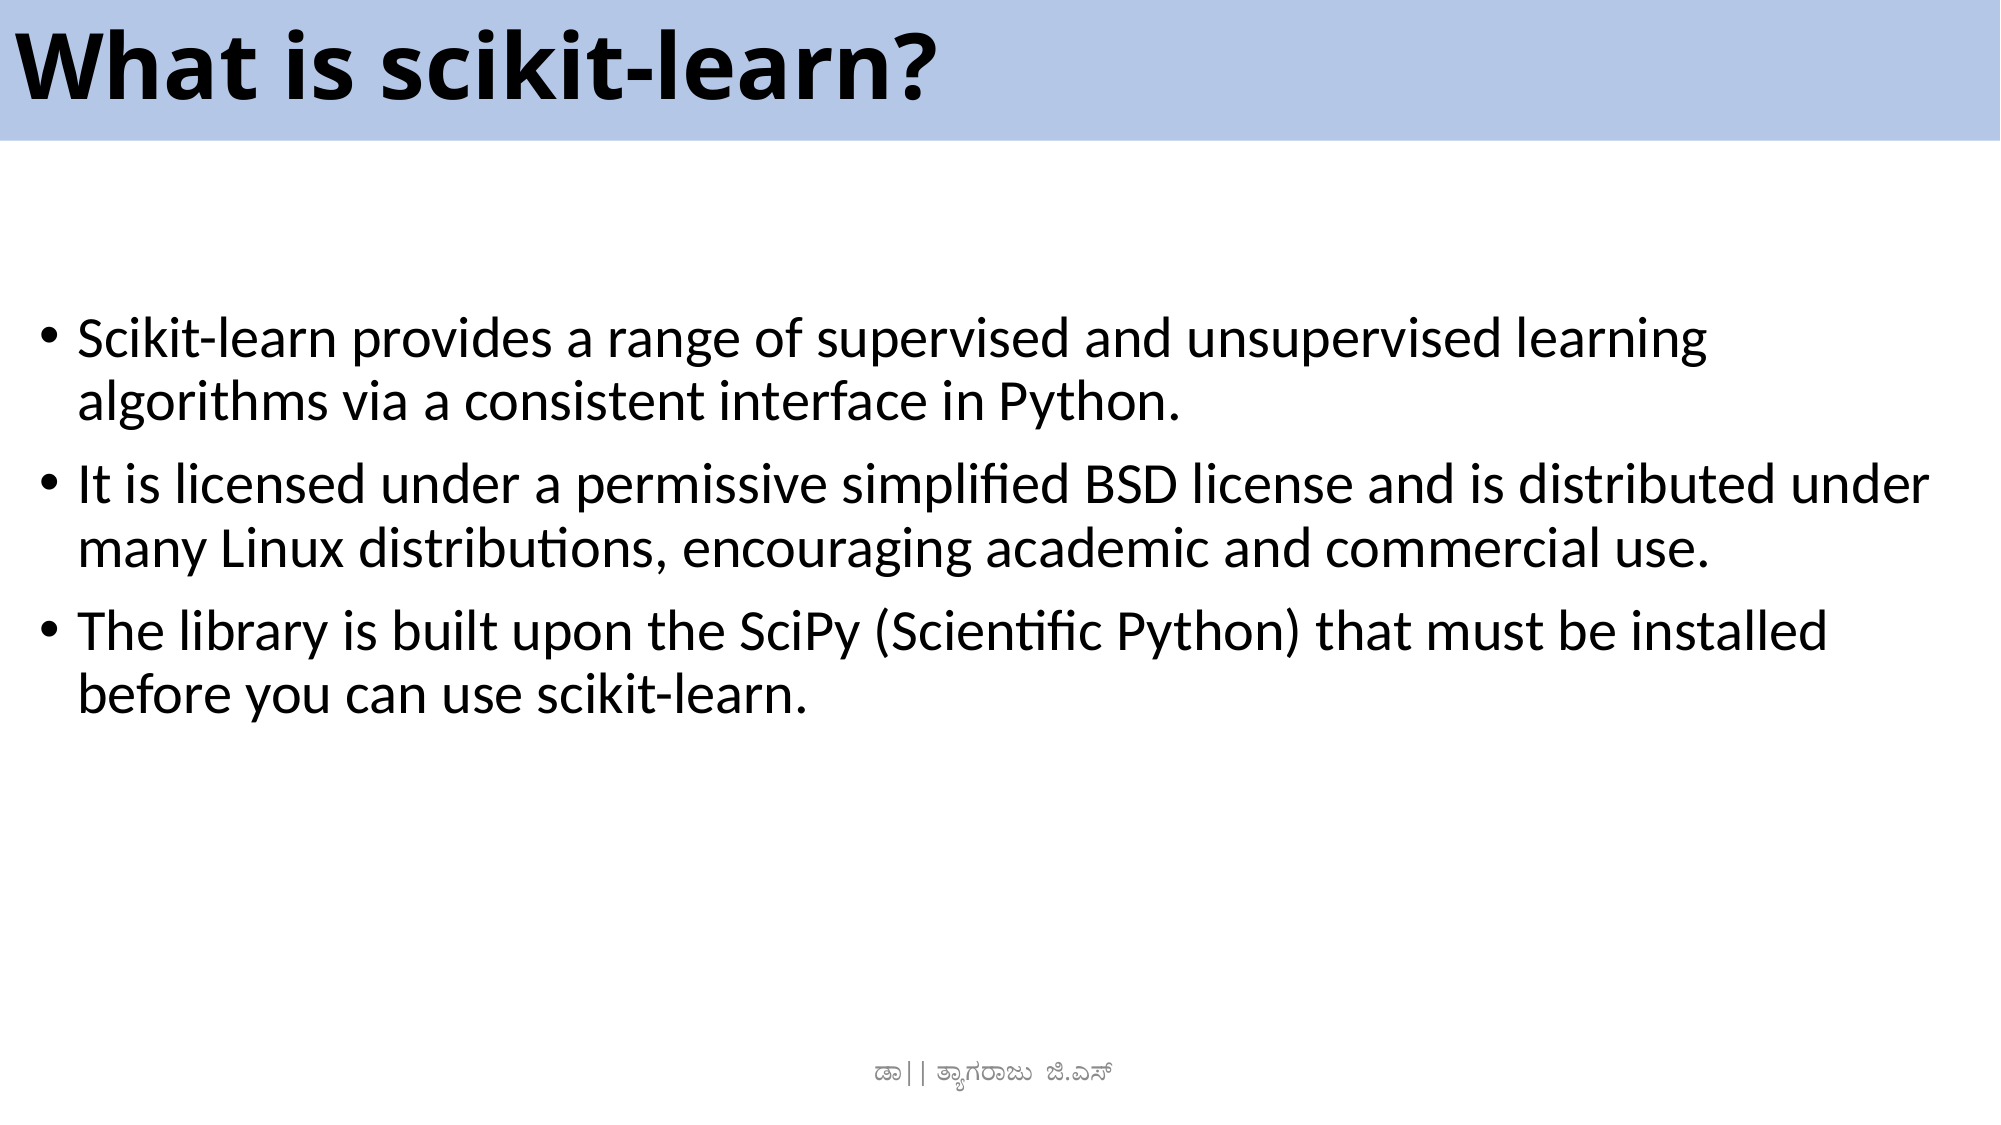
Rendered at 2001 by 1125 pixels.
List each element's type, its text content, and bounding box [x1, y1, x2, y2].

list Scikit-learn provides a range of supervised and unsupervised learning algorithms via a consistent interface in Python. It is licensed under a permissive simplified BSD license and is distributed under many Linux distributions, encouraging academic and commercial use. The library is built upon the SciPy (Scientific Python) that must be installed before you can use scikit-learn. [24, 299, 1961, 824]
footer ಡಾ|| ತ್ಯಾಗರಾಜು ಜಿ.ಎಸ್ [662, 1042, 1338, 1103]
title What is scikit-learn? [0, 0, 2000, 141]
